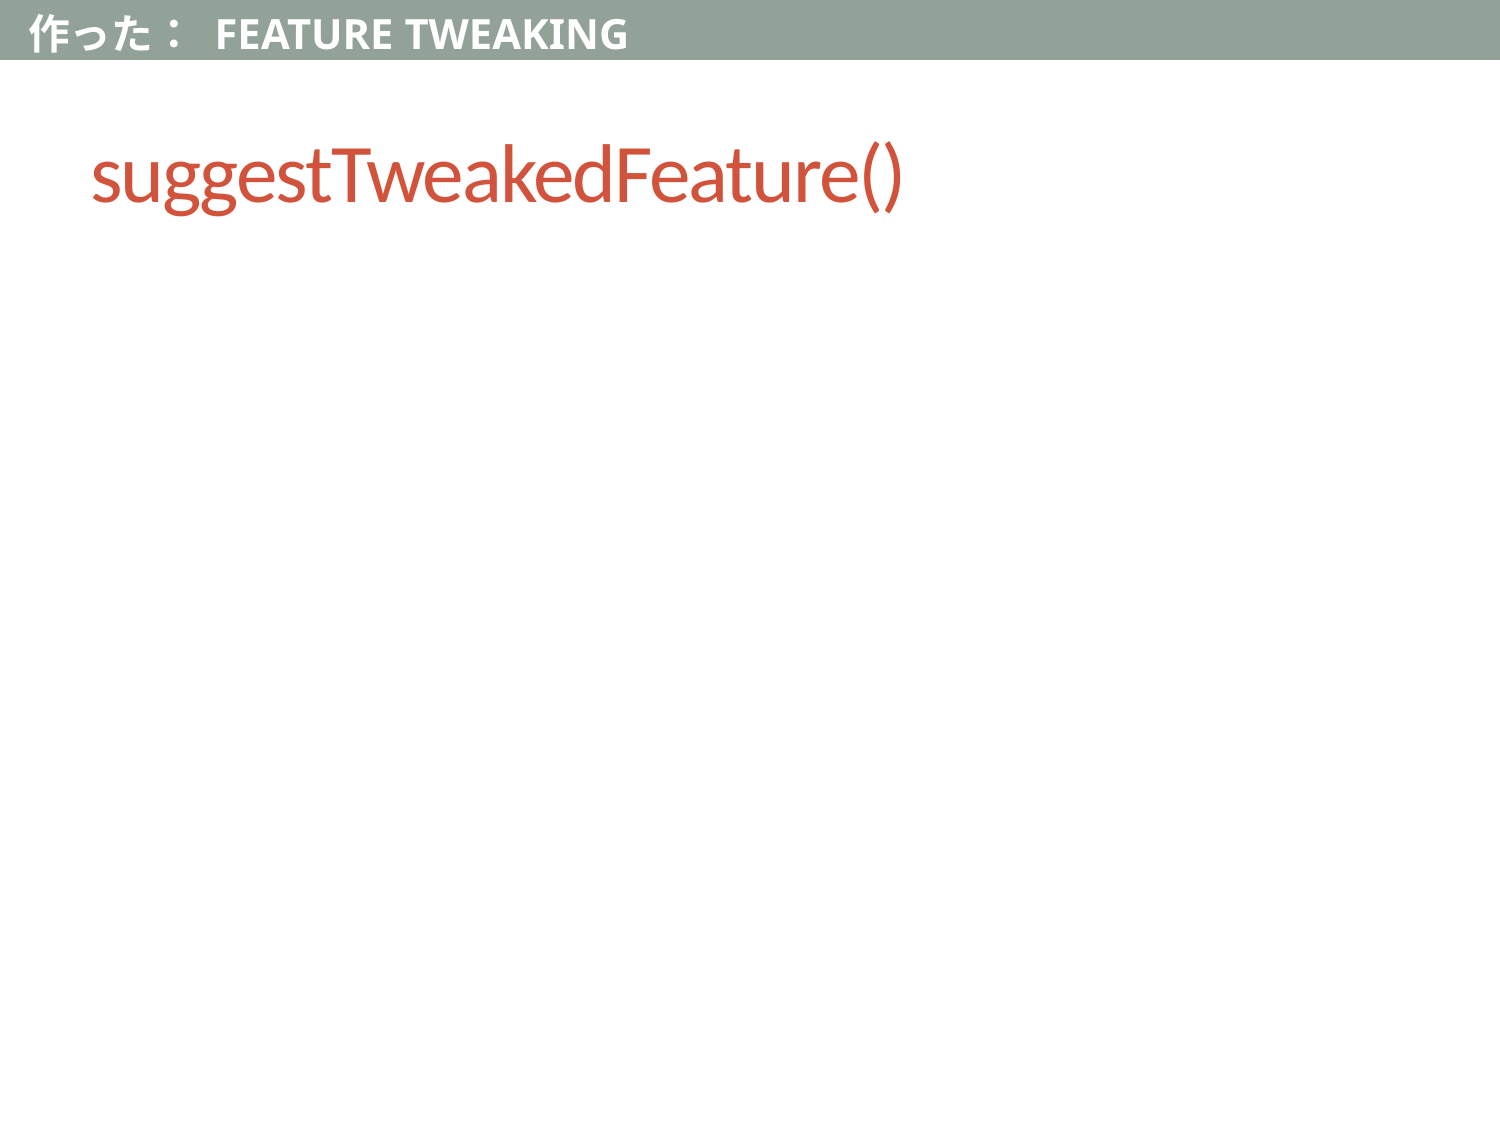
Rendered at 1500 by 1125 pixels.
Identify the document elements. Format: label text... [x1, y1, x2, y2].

text_box 作った： FEATURE TWEAKING [13, 0, 645, 65]
title suggestTweakedFeature() [75, 87, 1425, 250]
